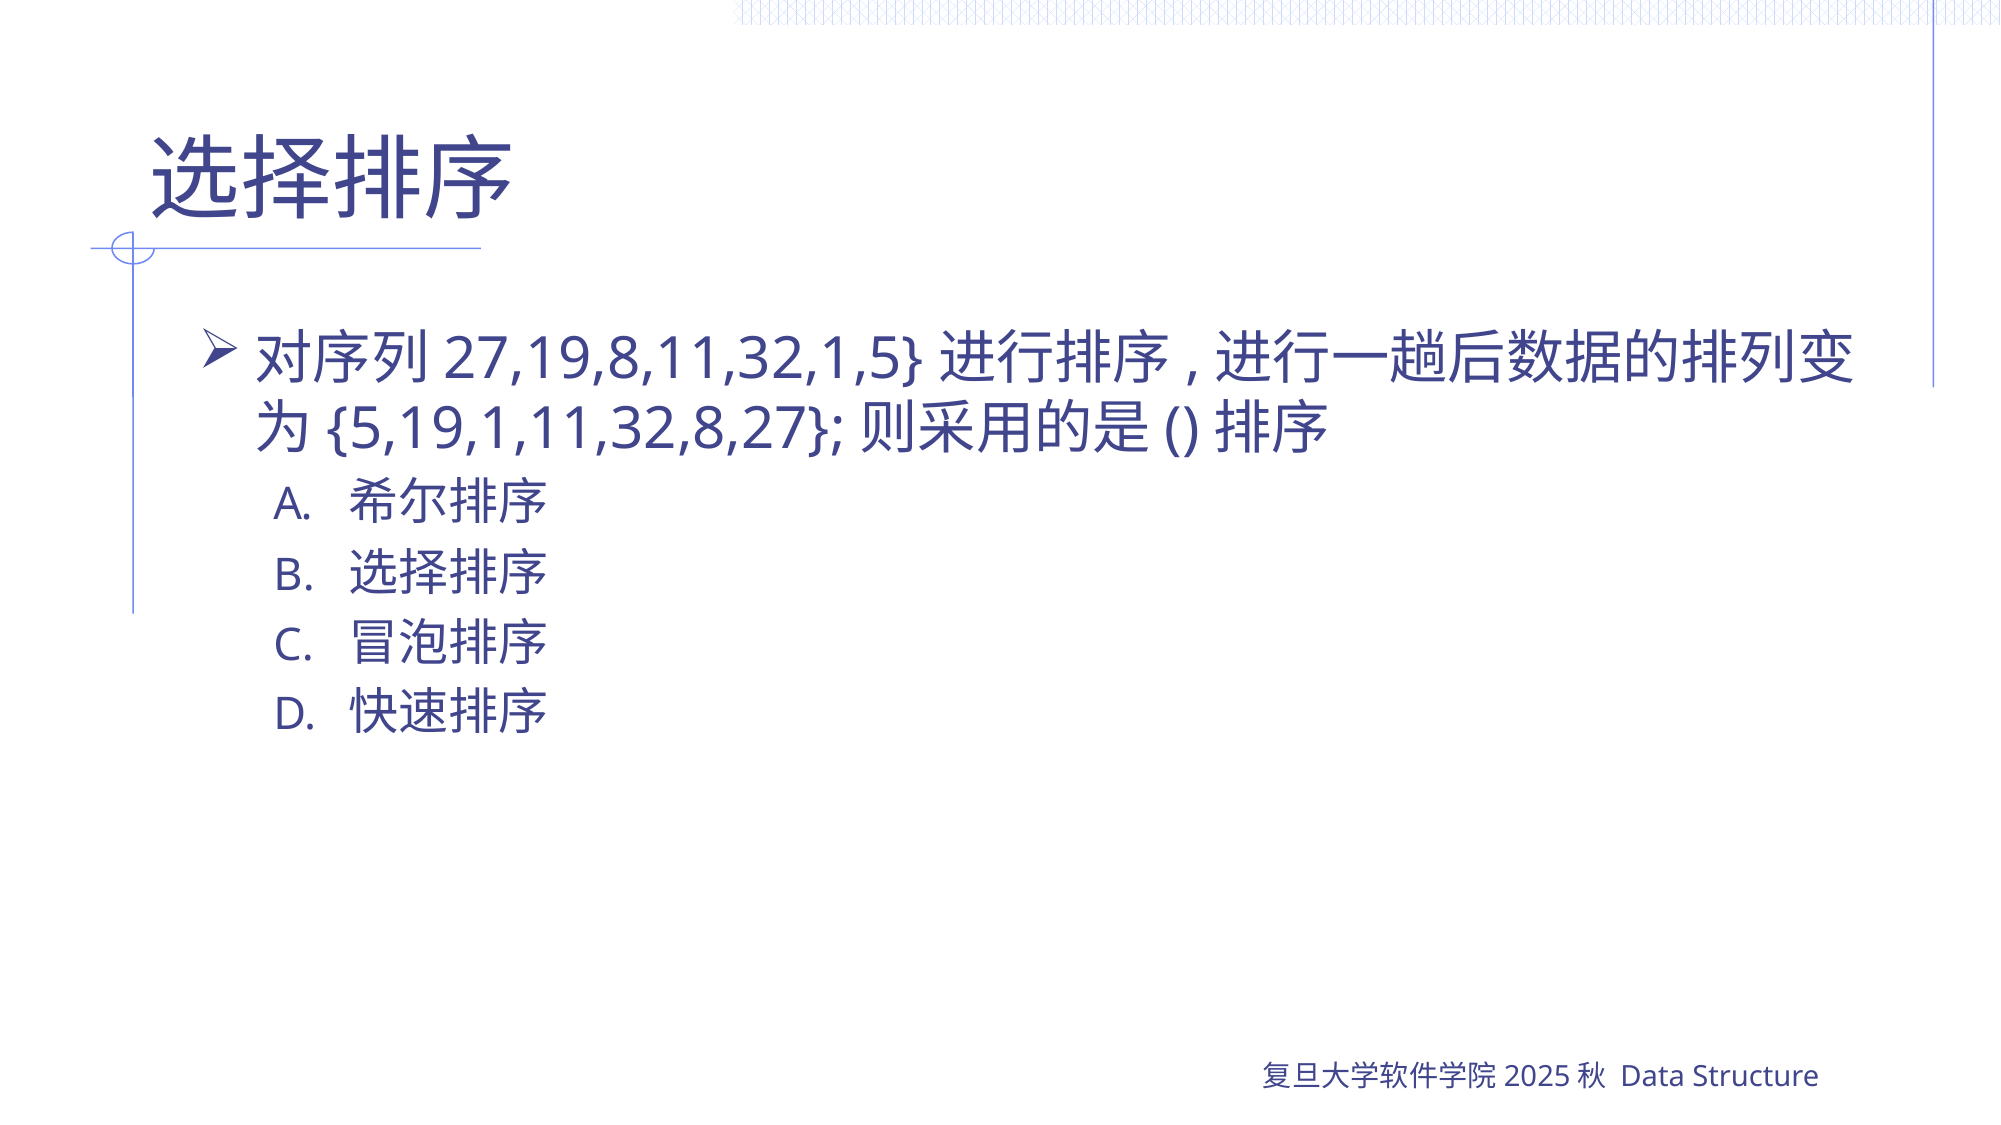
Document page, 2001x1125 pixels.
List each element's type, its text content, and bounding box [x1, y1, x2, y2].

title 选择排序 [133, 50, 1834, 238]
list 对序列27,19,8,11,32,1,5}进行排序,进行一趟后数据的排列变为{5,19,1,11,32,8,27};则采用的是()排序 希尔排序 选择排序 冒泡排序 快速排序 [183, 312, 1884, 988]
